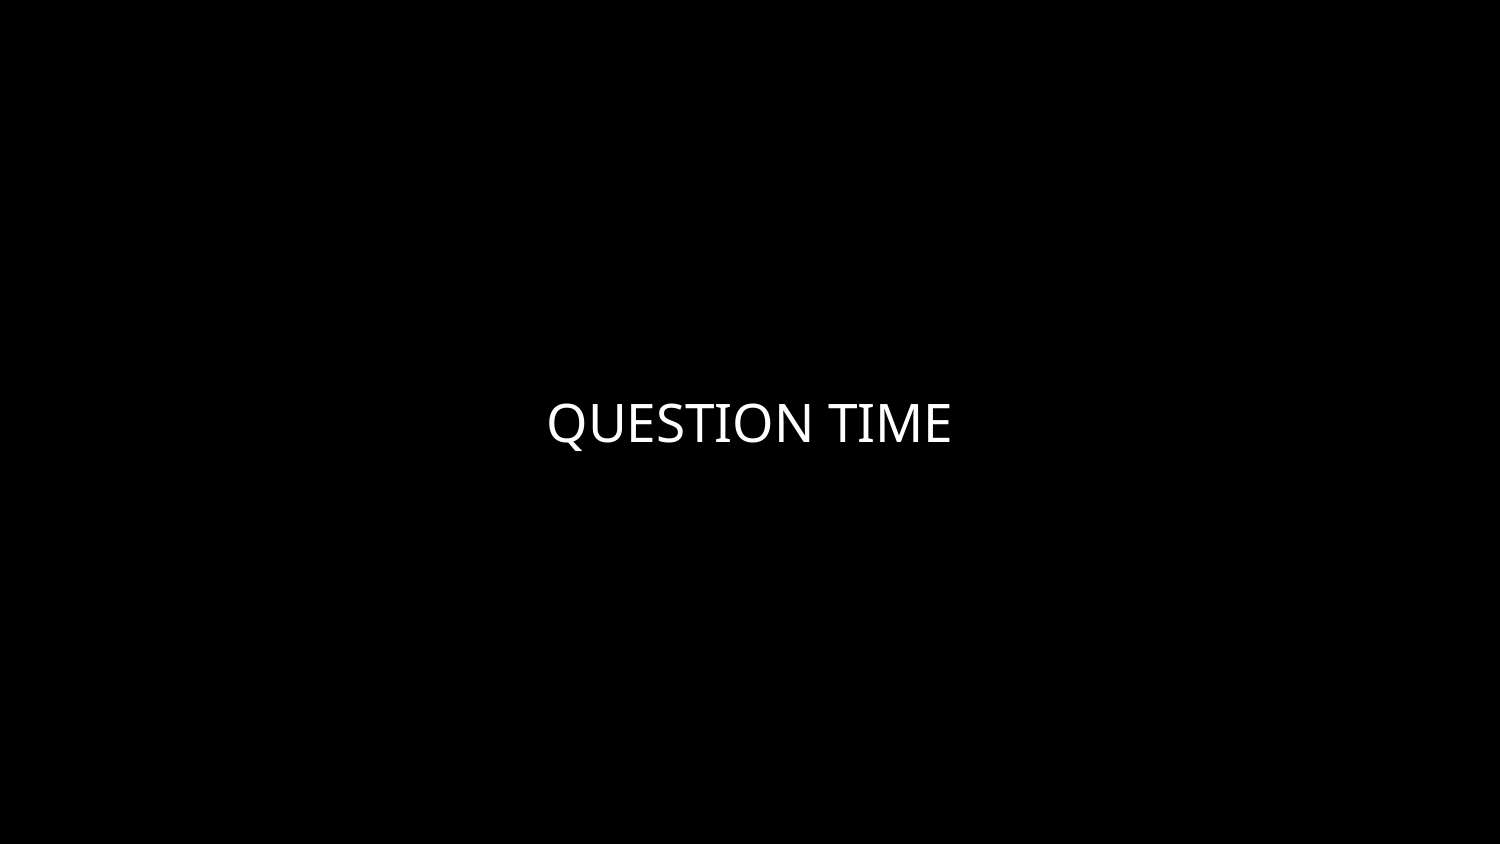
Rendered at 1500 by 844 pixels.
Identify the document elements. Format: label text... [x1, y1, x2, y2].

title QUESTION TIME [51, 374, 1449, 469]
